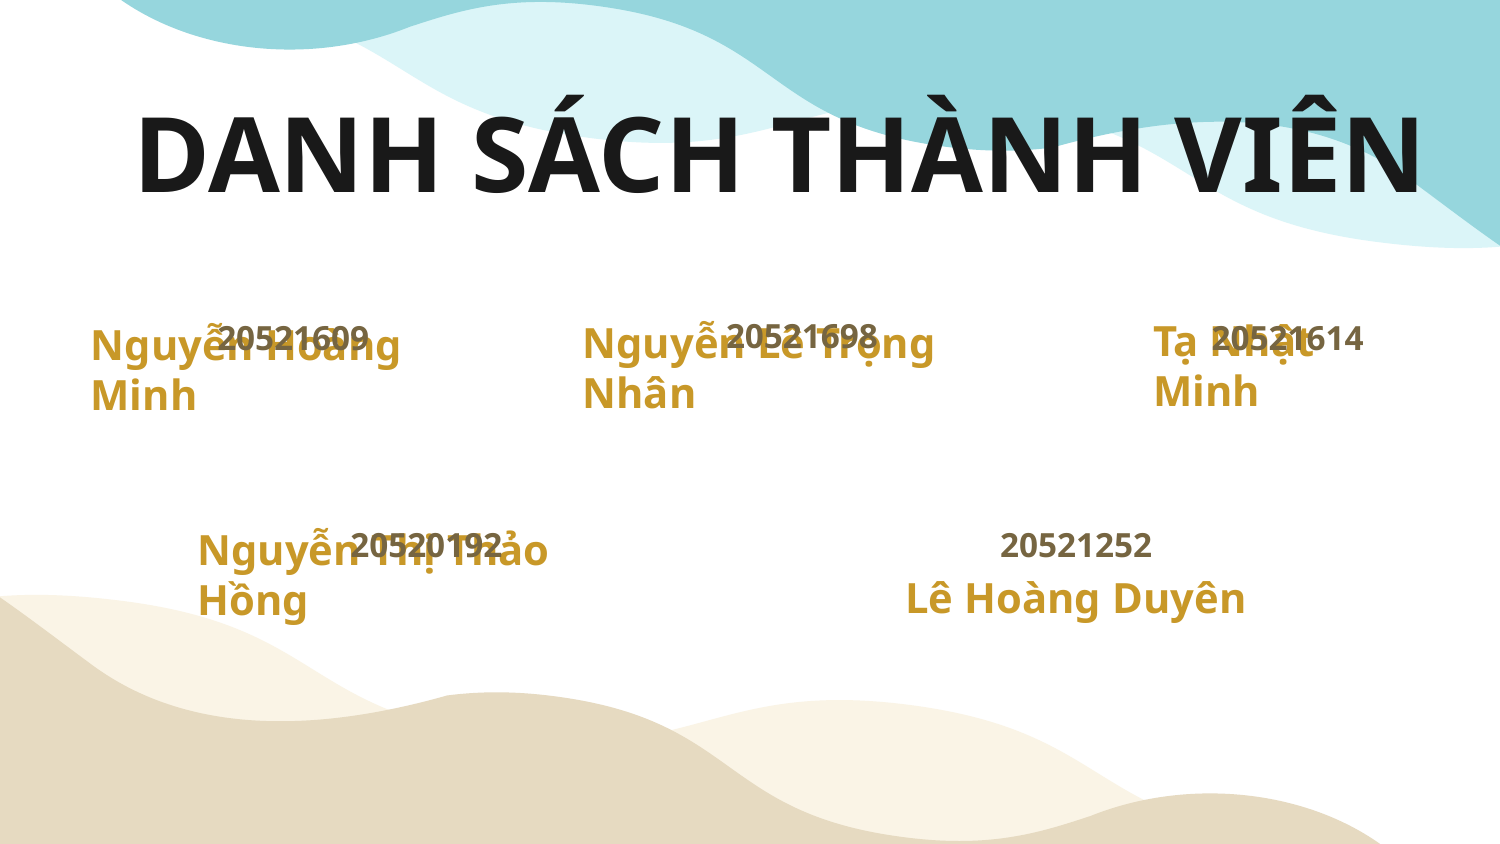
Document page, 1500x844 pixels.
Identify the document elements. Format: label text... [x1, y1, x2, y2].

title Nguyễn Thị Thảo Hồng [182, 556, 666, 639]
text_box 20521609 [189, 282, 397, 393]
text_box Nguyễn Hoàng Minh [75, 351, 528, 434]
title DANH SÁCH THÀNH VIÊN [118, 72, 1450, 225]
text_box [567, 279, 1074, 433]
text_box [1137, 282, 1438, 430]
text_box 20520192 [322, 488, 531, 600]
text_box Lê Hoàng Duyên [834, 554, 1318, 637]
text_box 20521252 [972, 488, 1180, 600]
